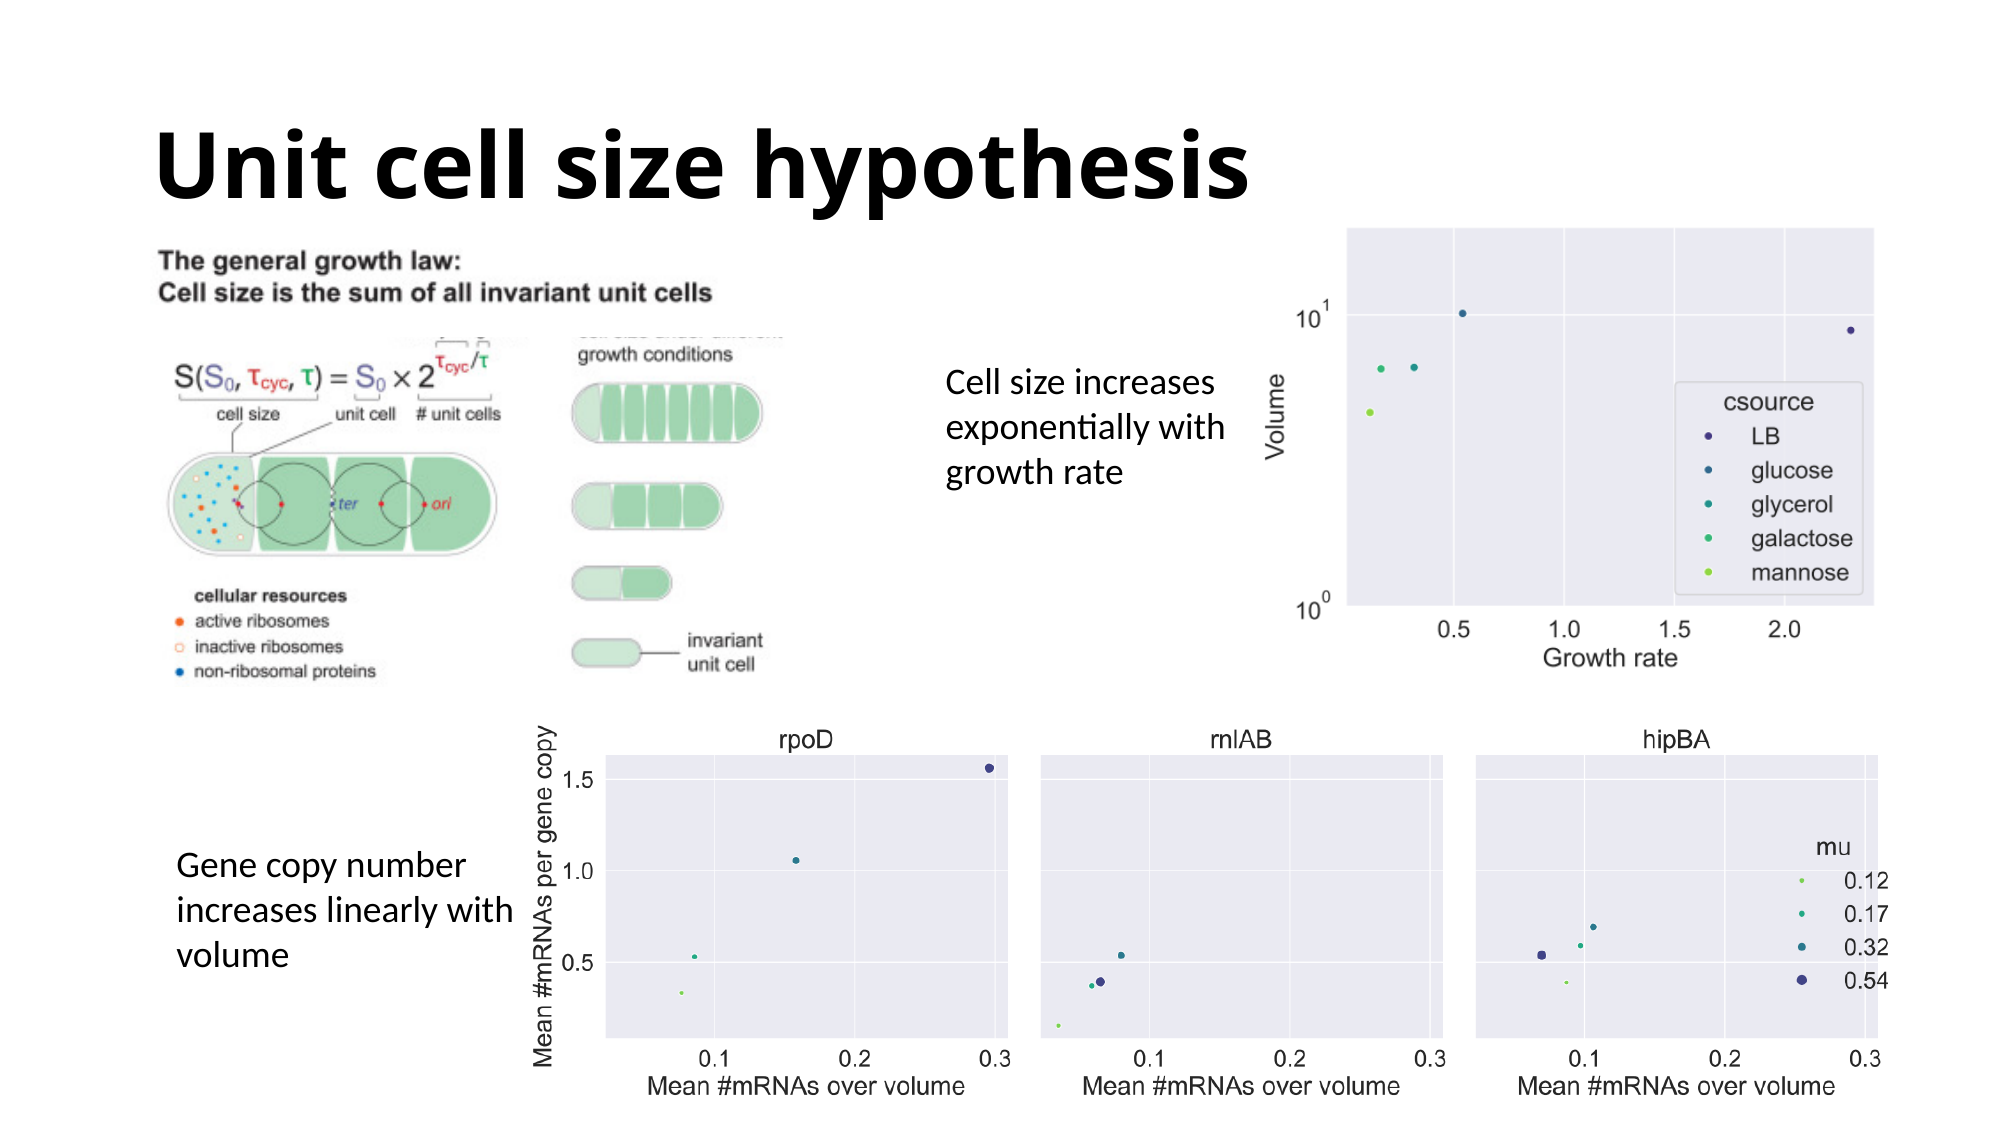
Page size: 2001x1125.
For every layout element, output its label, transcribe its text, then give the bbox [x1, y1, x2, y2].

title Unit cell size hypothesis [137, 59, 1863, 278]
text_box Gene copy number increases linearly with volume [161, 832, 505, 983]
text_box Cell size increases exponentially with growth rate [930, 349, 1237, 500]
picture [505, 701, 1908, 1125]
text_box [137, 220, 811, 687]
picture [1237, 199, 1901, 697]
